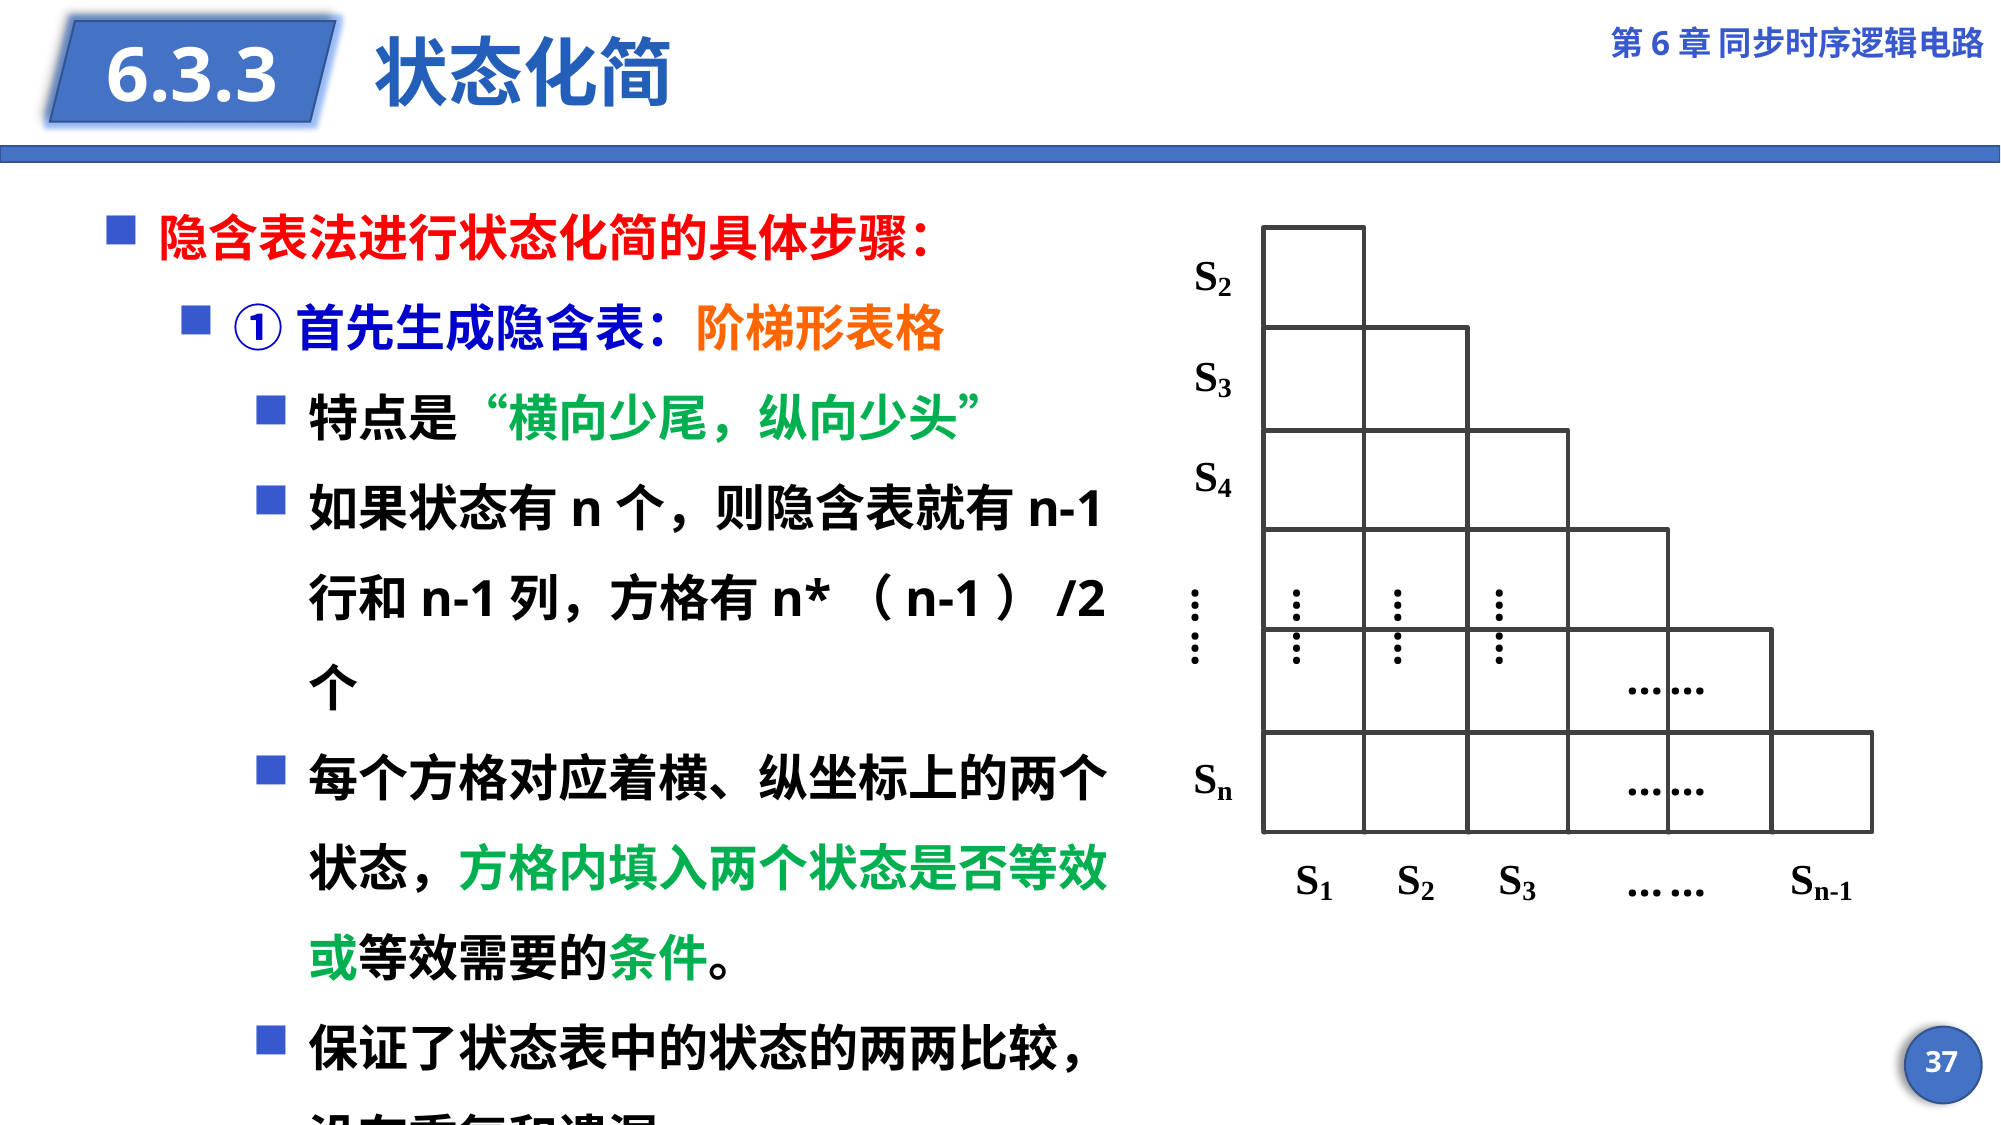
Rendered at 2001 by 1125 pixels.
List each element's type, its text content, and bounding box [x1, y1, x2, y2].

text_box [1134, 220, 1879, 939]
slide_number 37 [1895, 1033, 1989, 1094]
title 状态化简 [358, 16, 1391, 137]
text_box 6.3.3 [48, 20, 337, 123]
text_box 隐含表法进行状态化简的具体步骤： ①首先生成隐含表：阶梯形表格 特点是“横向少尾，纵向少头” 如果状态有n个，则隐含表就有n-1行和n-1列，方格有n*（n-1）/2个 每个方格对应着横、纵坐标上的两个状态，方格内填入两个状态是否等效或等效需要的条件。 保证了状态表中的状态的两两比较，没有重复和遗漏。 [87, 168, 1141, 1125]
footer 第6章 同步时序逻辑电路 [1581, 0, 2000, 84]
